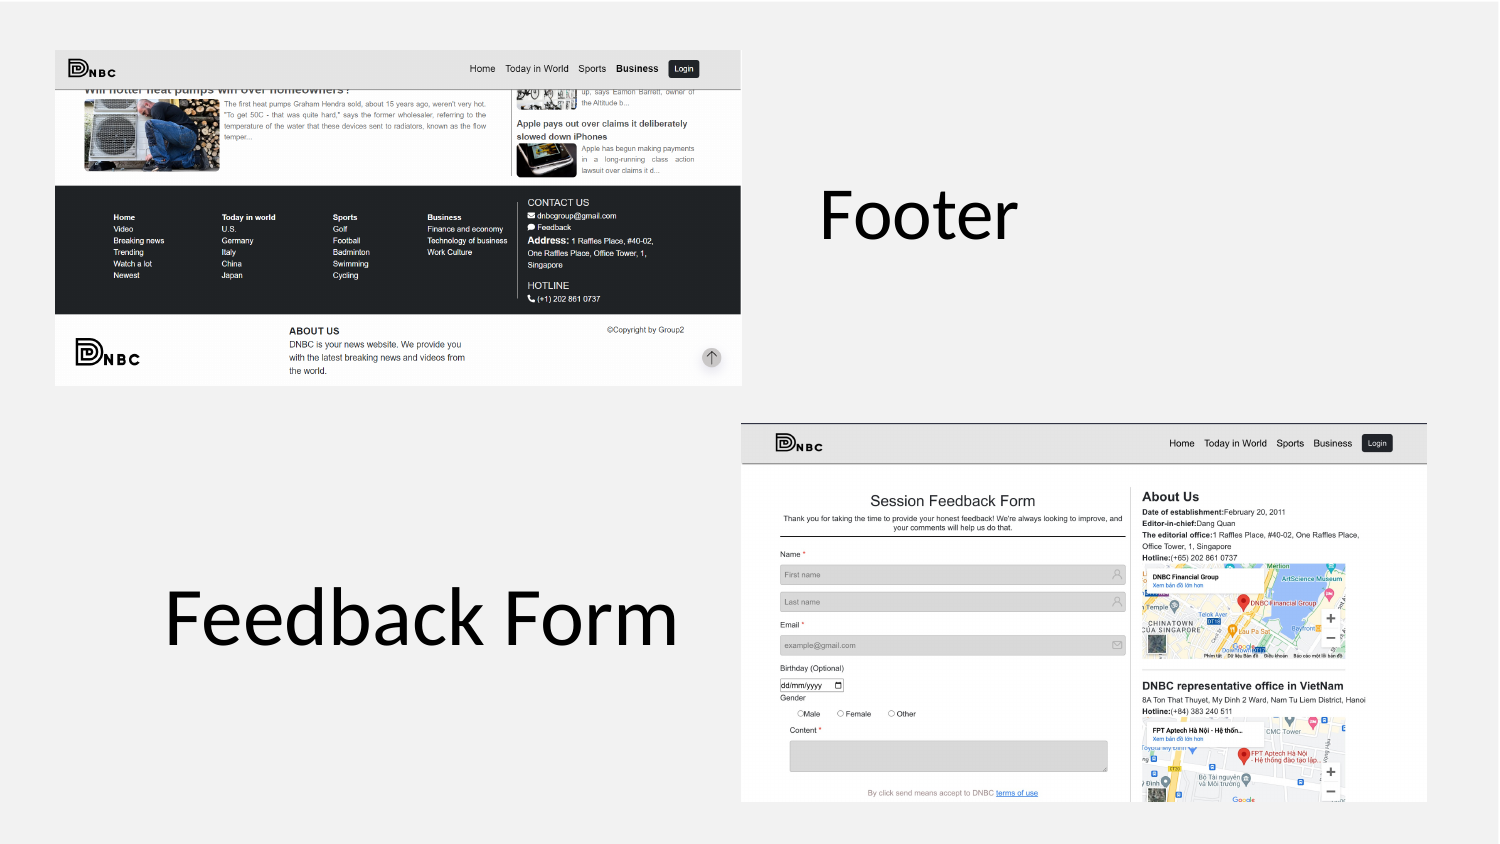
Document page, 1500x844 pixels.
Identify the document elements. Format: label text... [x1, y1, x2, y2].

text_box Footer [804, 157, 1268, 263]
picture [55, 50, 742, 386]
text_box [0, 1, 1499, 844]
text_box Feedback Form [149, 554, 717, 670]
picture [741, 423, 1427, 802]
